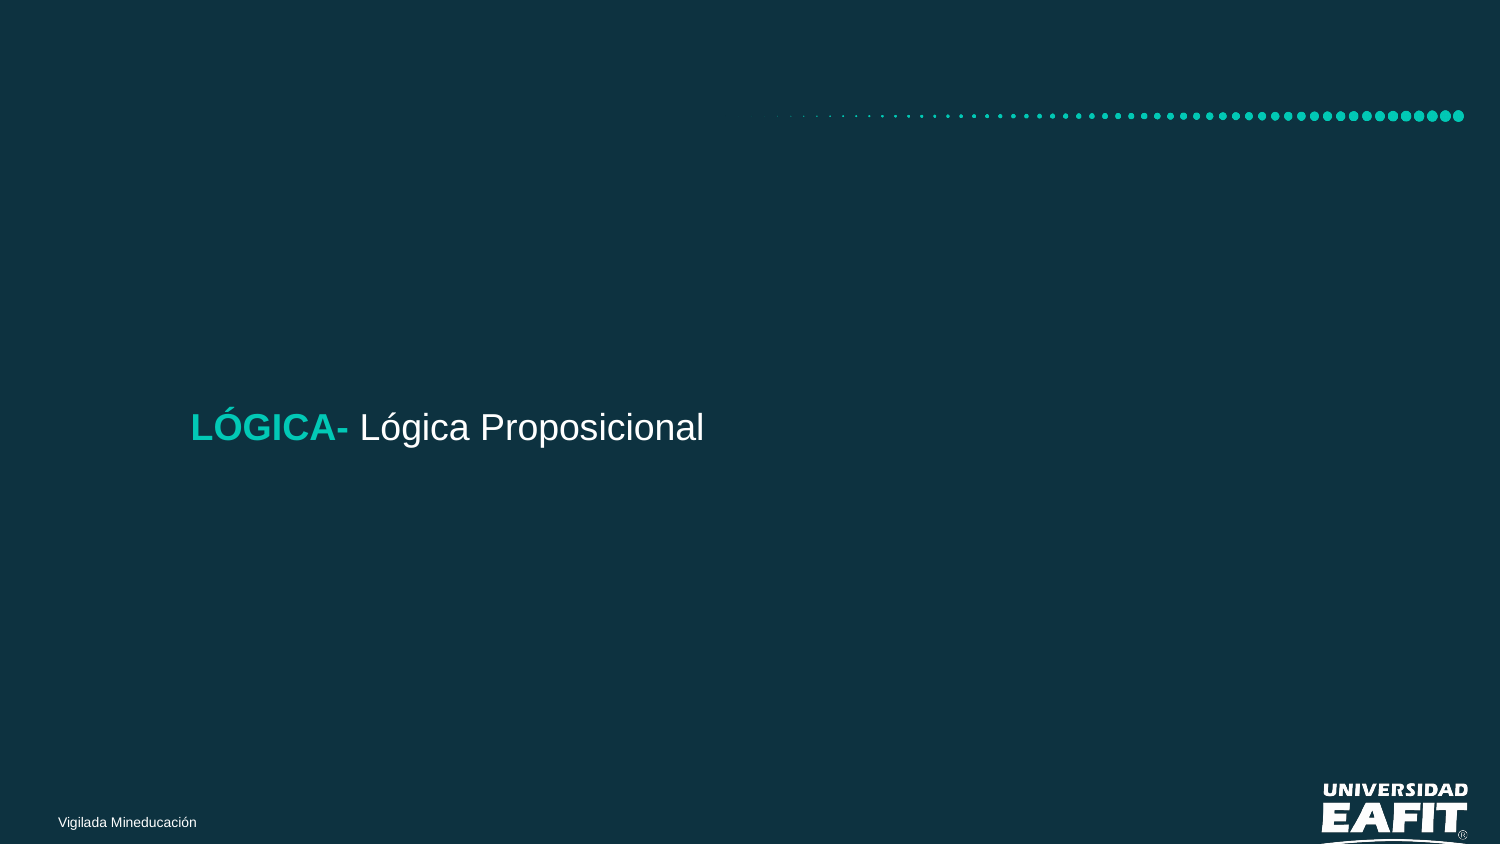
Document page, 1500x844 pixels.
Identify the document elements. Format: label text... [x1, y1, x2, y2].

list LÓGICA- Lógica Proposicional [156, 148, 1420, 696]
picture [712, 110, 1464, 122]
picture [1321, 783, 1468, 844]
